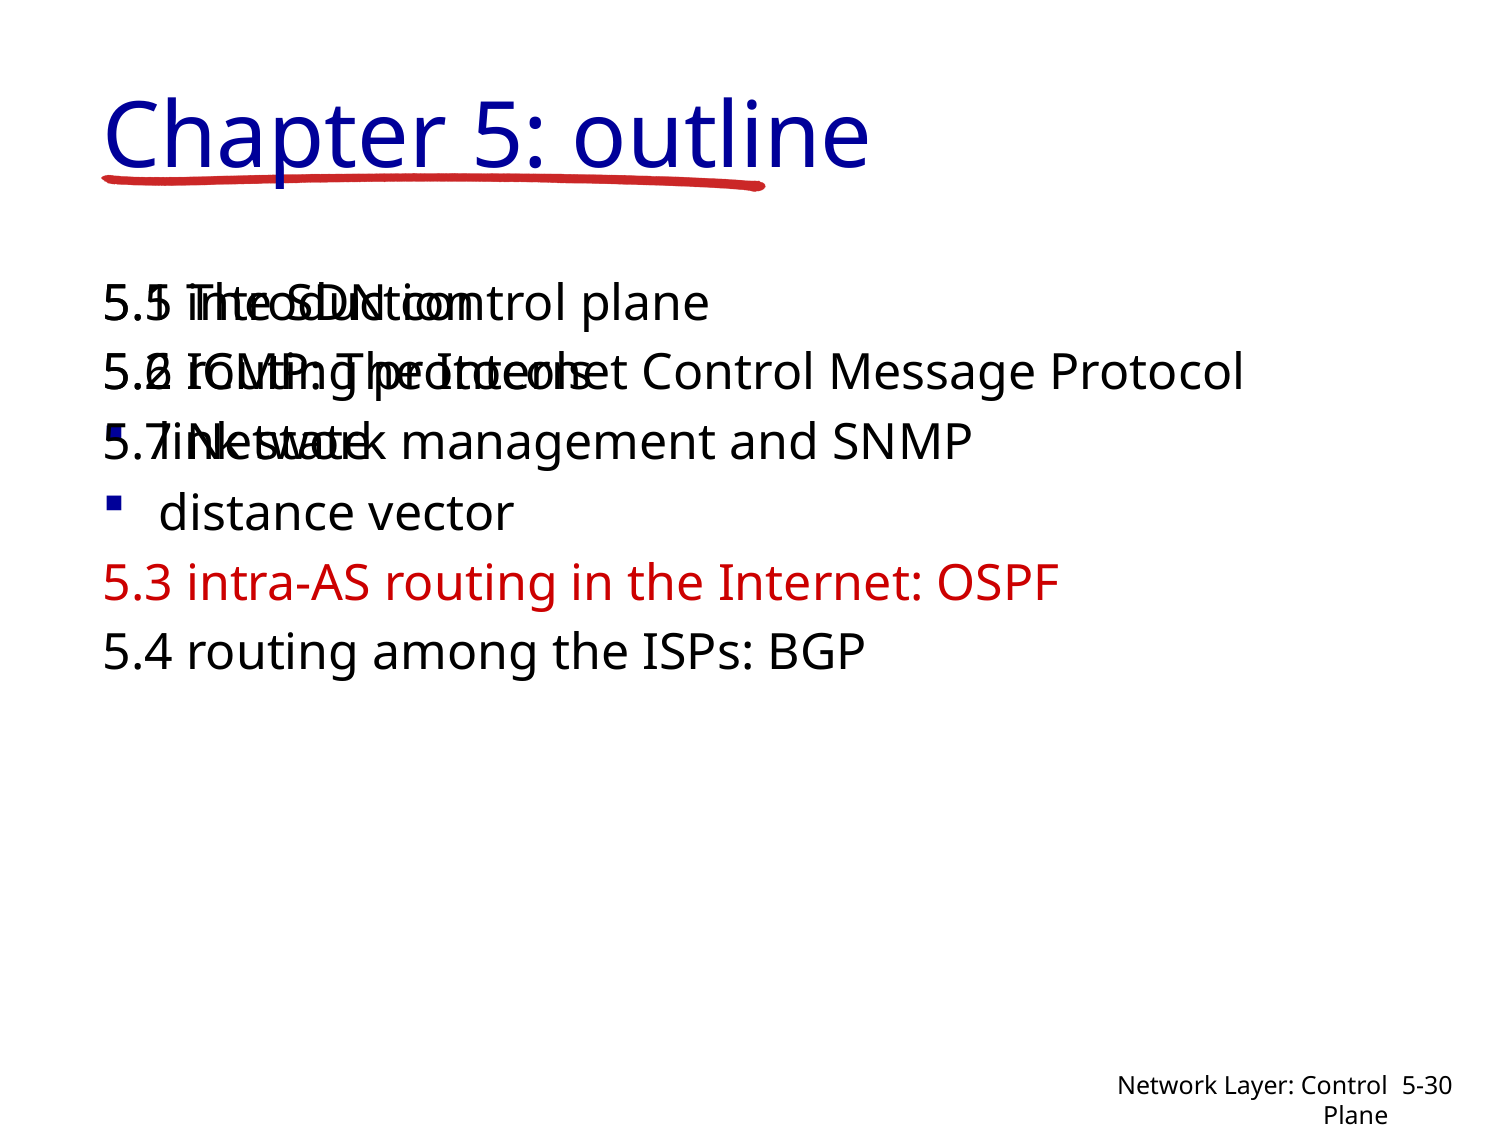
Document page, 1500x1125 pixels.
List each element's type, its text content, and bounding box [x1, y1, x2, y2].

list 5.5 The SDN control plane 5.6 ICMP: The Internet Control Message Protocol 5.7 Network management and SNMP [87, 262, 1363, 1025]
slide_number 5- [1387, 1062, 1478, 1107]
picture [98, 167, 774, 197]
footer Network Layer: Control Plane [1045, 1062, 1404, 1102]
text_box Chapter 5: outline [87, 37, 1363, 225]
